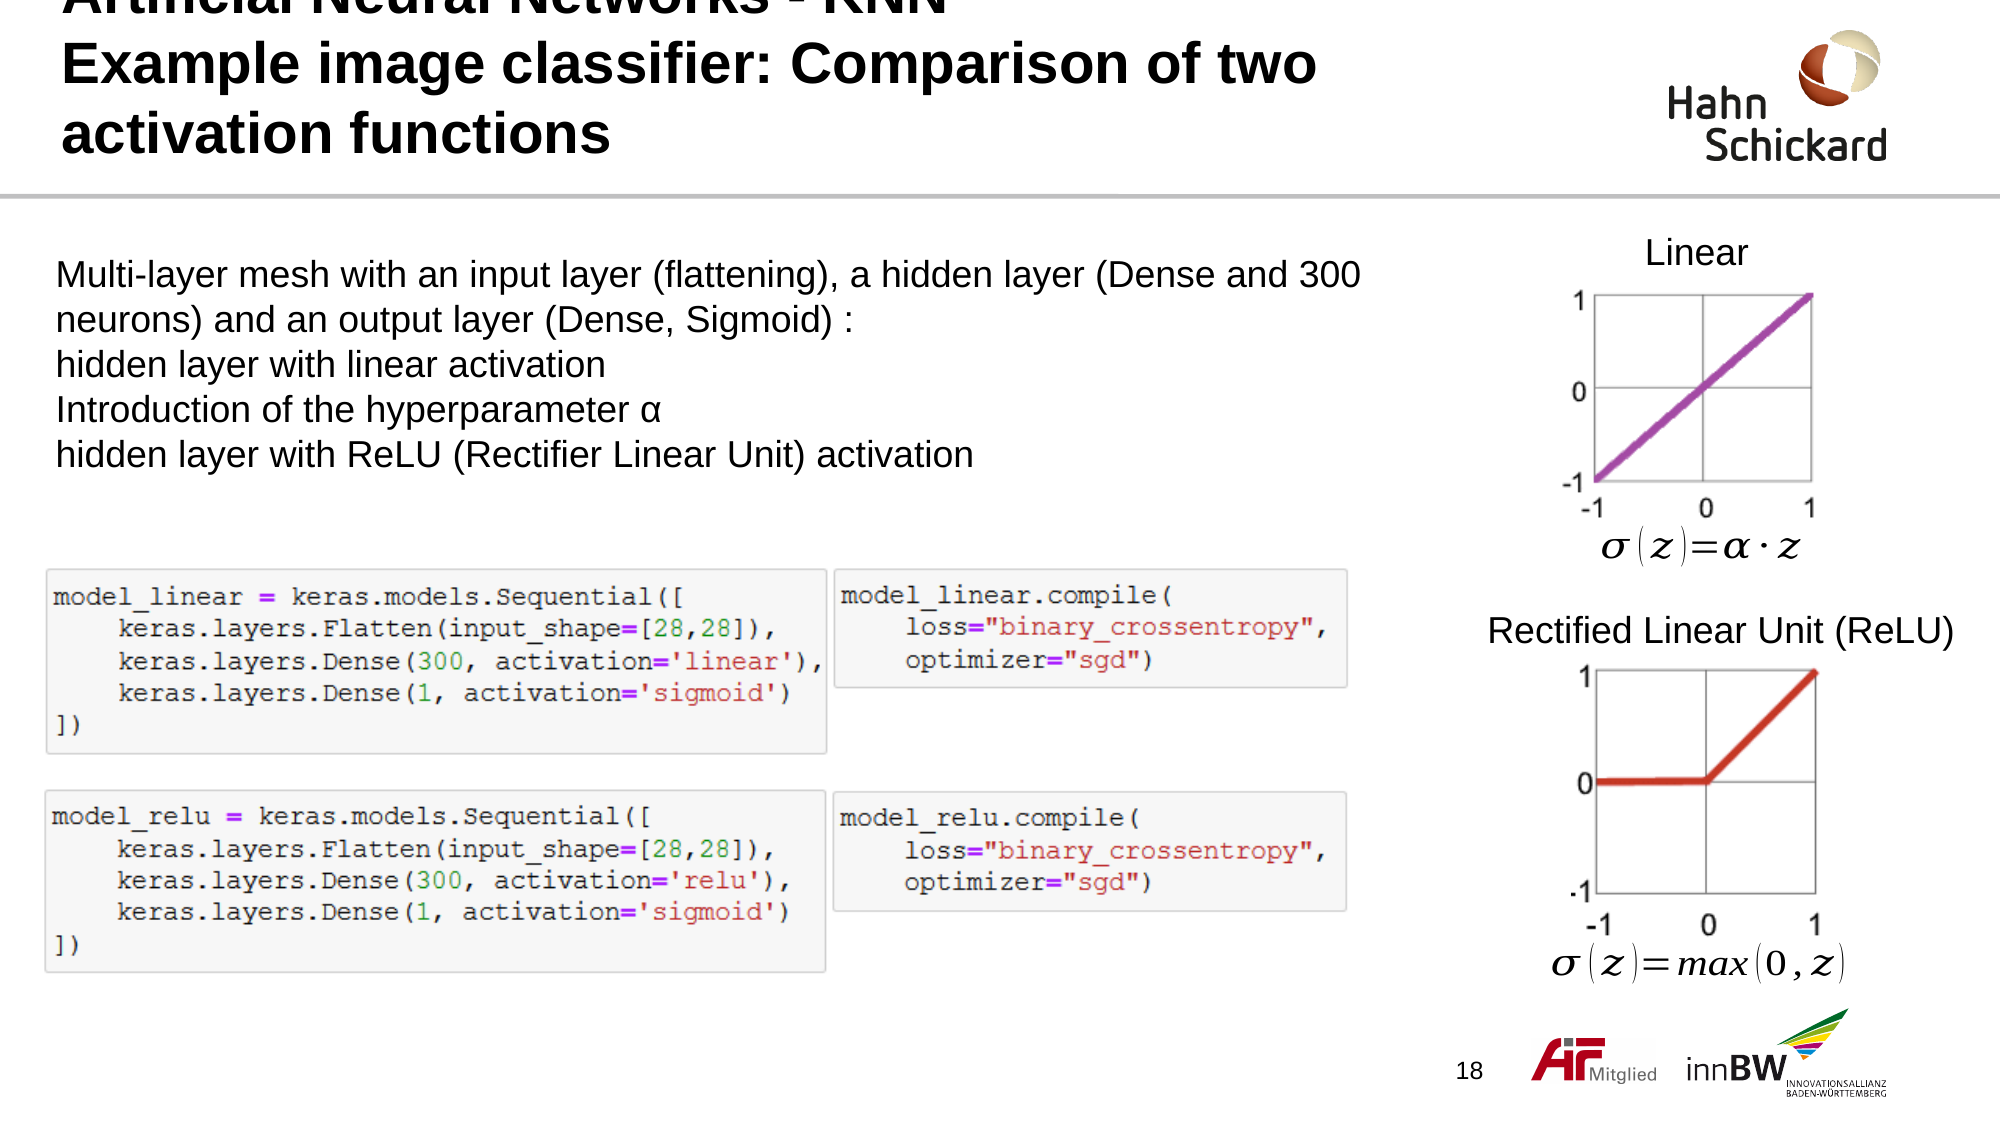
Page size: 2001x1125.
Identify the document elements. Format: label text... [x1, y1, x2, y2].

title Artificial Neural Networks - KNN Example image classifier: Comparison of two activation functions [40, 9, 1624, 181]
picture [39, 782, 1352, 979]
picture [42, 564, 1356, 758]
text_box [1472, 598, 1977, 987]
picture [1669, 30, 1886, 161]
text_box Multi-layer mesh with an input layer (flattening), a hidden layer (Dense and 300 neurons) and an output layer (Dense, Sigmoid) : hidden layer with linear activation Introduction of the hyperparameter α hidden layer with ReLU (Rectifier Linear Unit) activation [40, 242, 1451, 547]
slide_number 18 [1386, 1039, 1504, 1100]
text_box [1558, 220, 1821, 570]
picture [1531, 1038, 1656, 1084]
